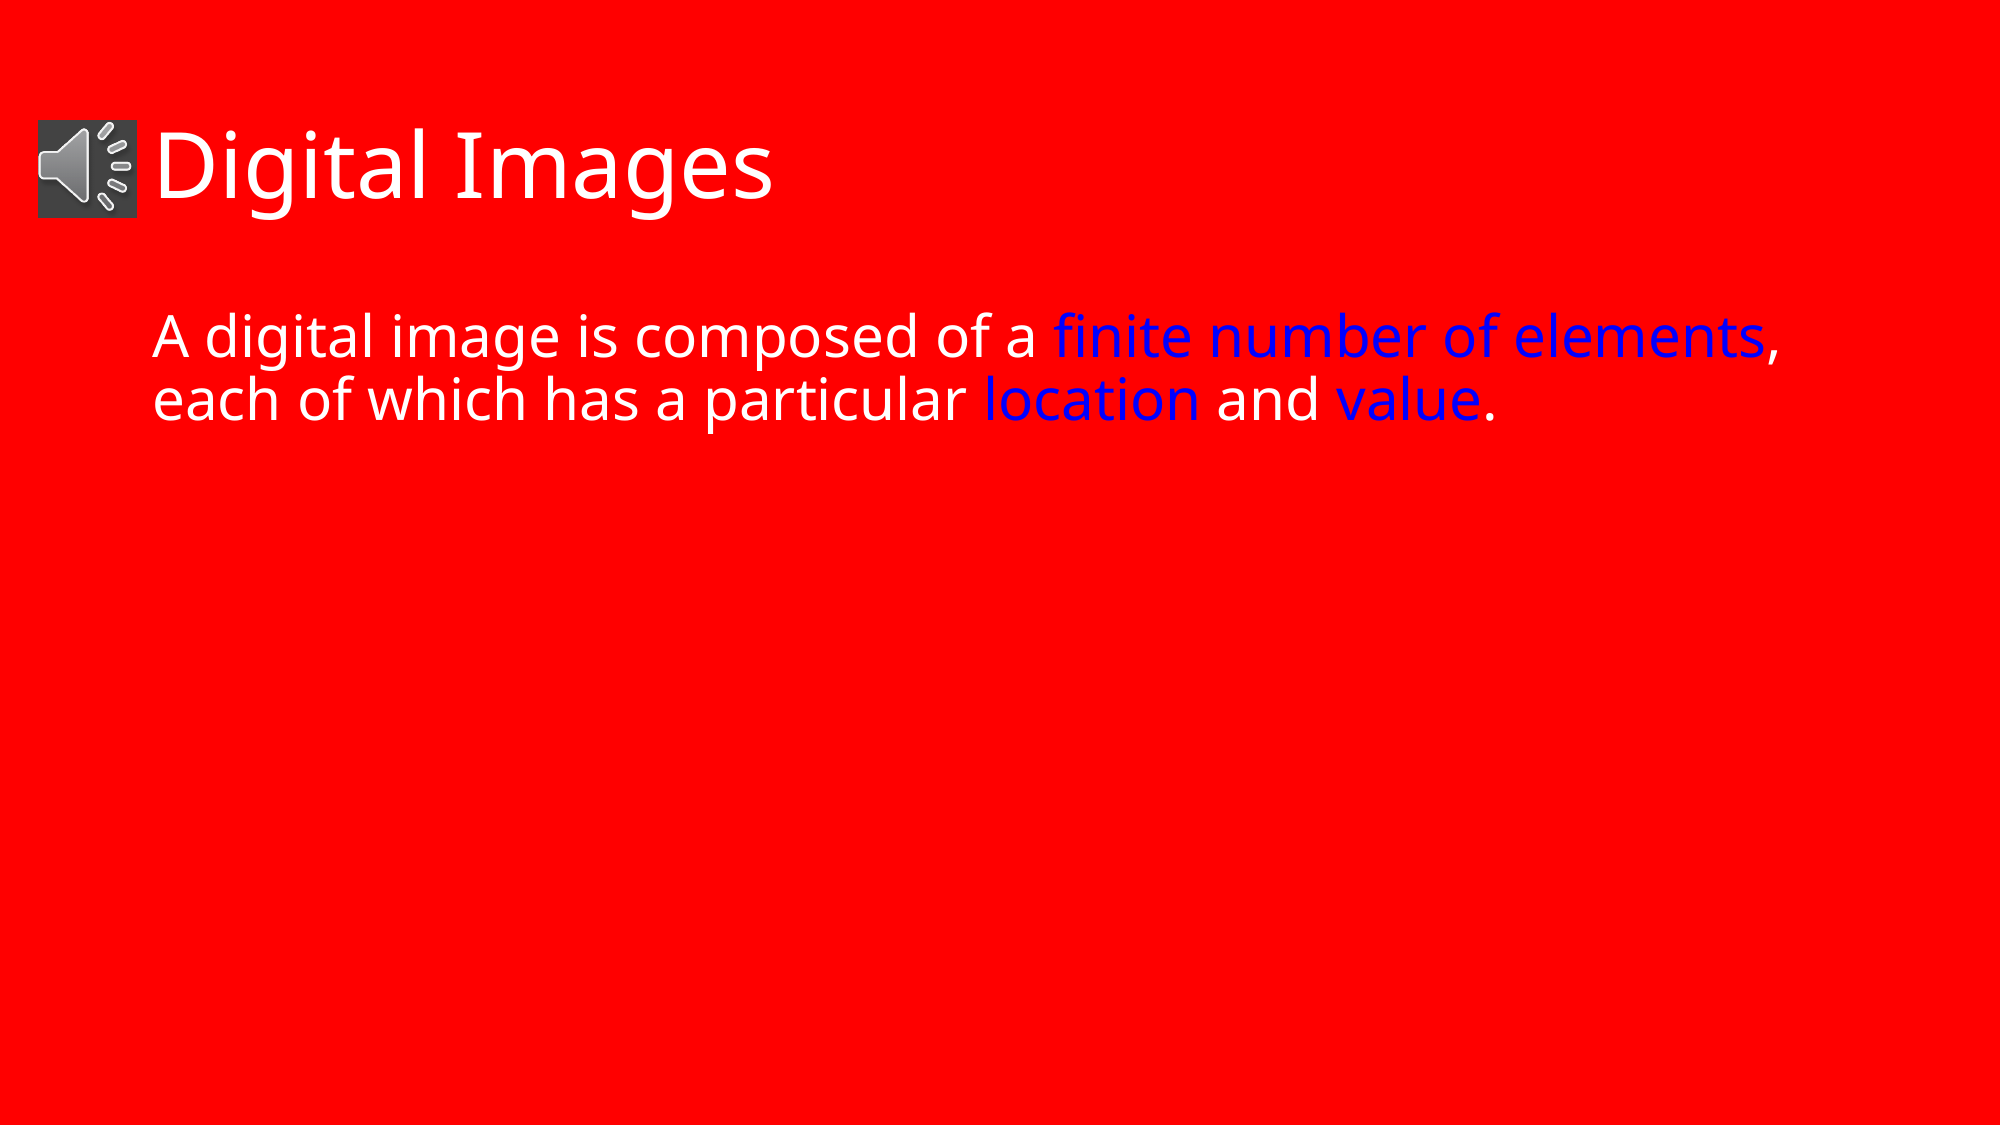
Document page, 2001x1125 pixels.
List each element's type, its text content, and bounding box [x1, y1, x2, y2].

picture [36, 118, 138, 220]
title Digital Images [137, 59, 1863, 278]
list A digital image is composed of a finite number of elements, each of which has a particular location and value. [137, 299, 1863, 1014]
